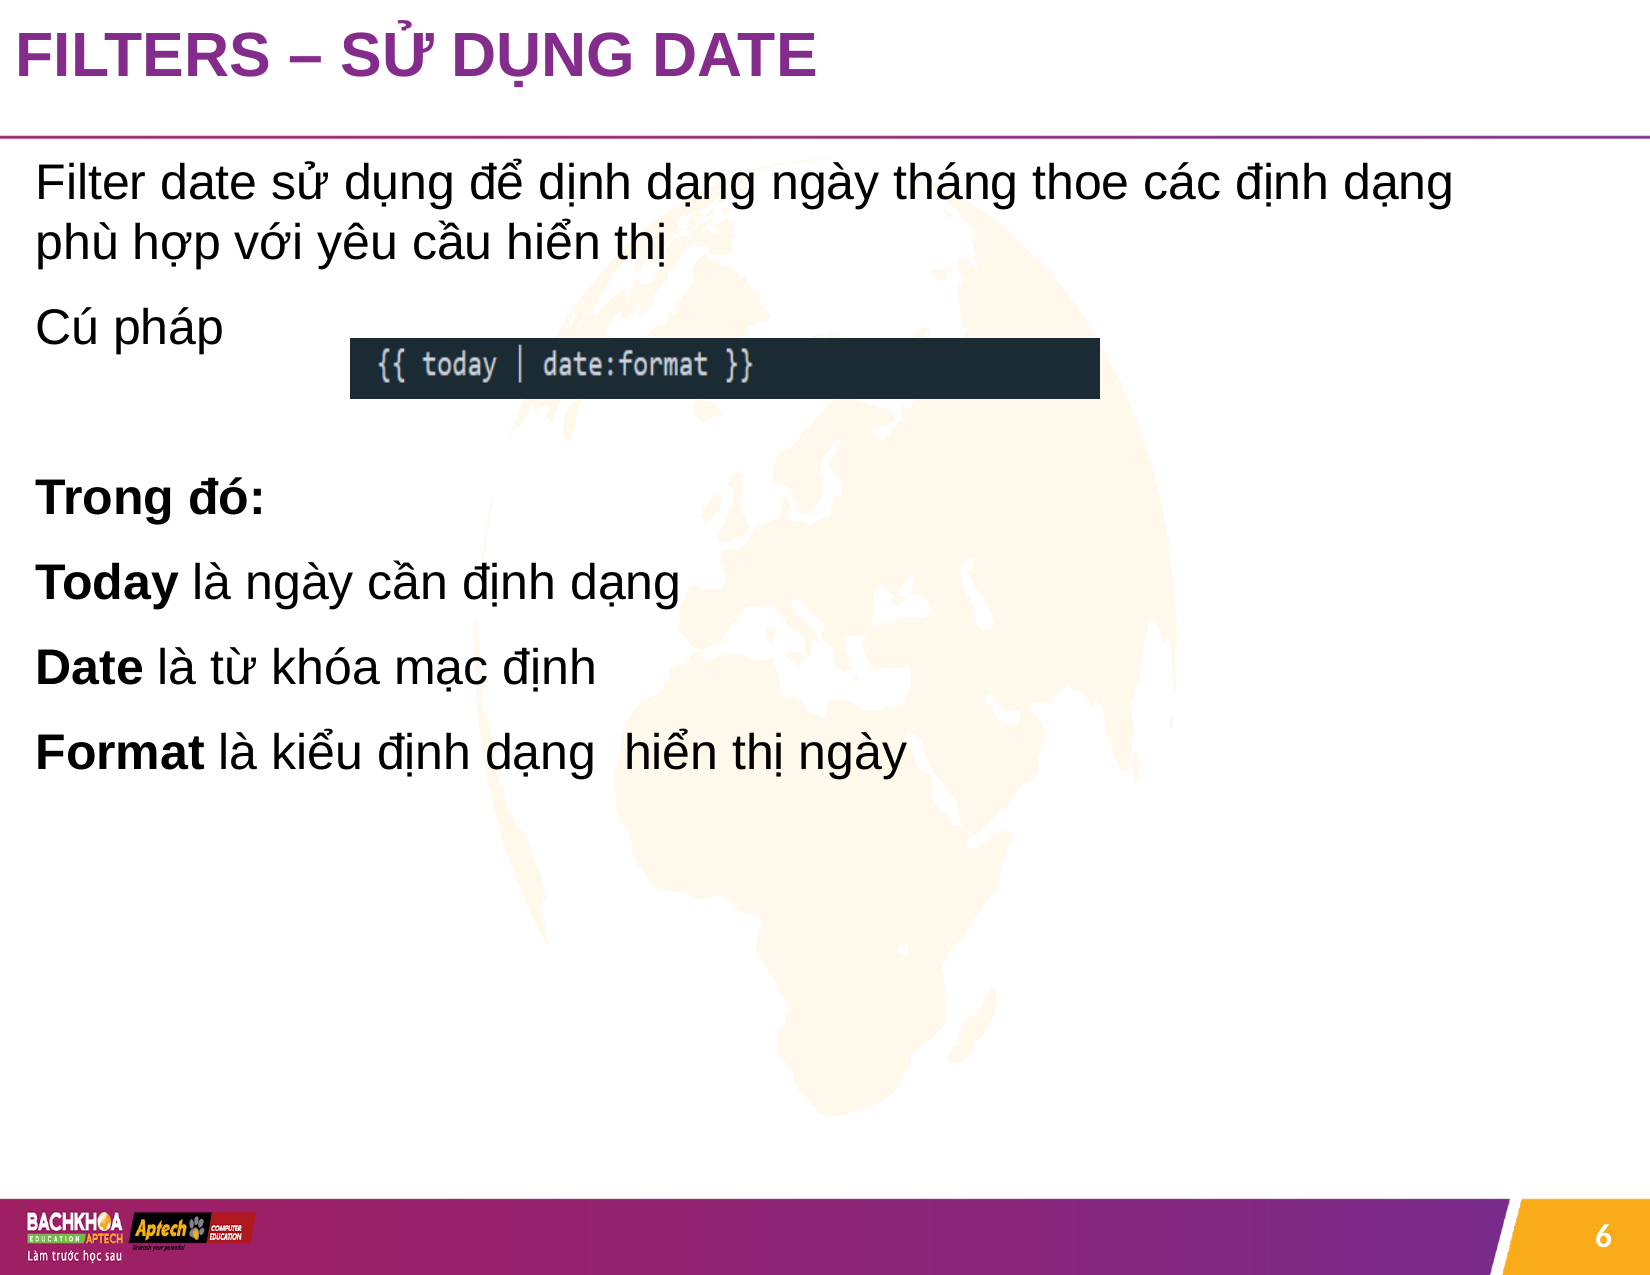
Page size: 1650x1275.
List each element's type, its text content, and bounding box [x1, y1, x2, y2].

picture [0, 0, 1650, 1275]
text_box FILTERS – SỬ DỤNG DATE [0, 6, 1320, 110]
slide_number 6 [1567, 1200, 1640, 1269]
text_box Filter date sử dụng để dịnh dạng ngày tháng thoe các định dạng phù hợp với yêu cầu hiển thị Cú pháp Trong đó: Today là ngày cần định dạng Date là từ khóa mạc định Format là kiểu định dạng hiển thị ngày [20, 141, 1563, 1124]
